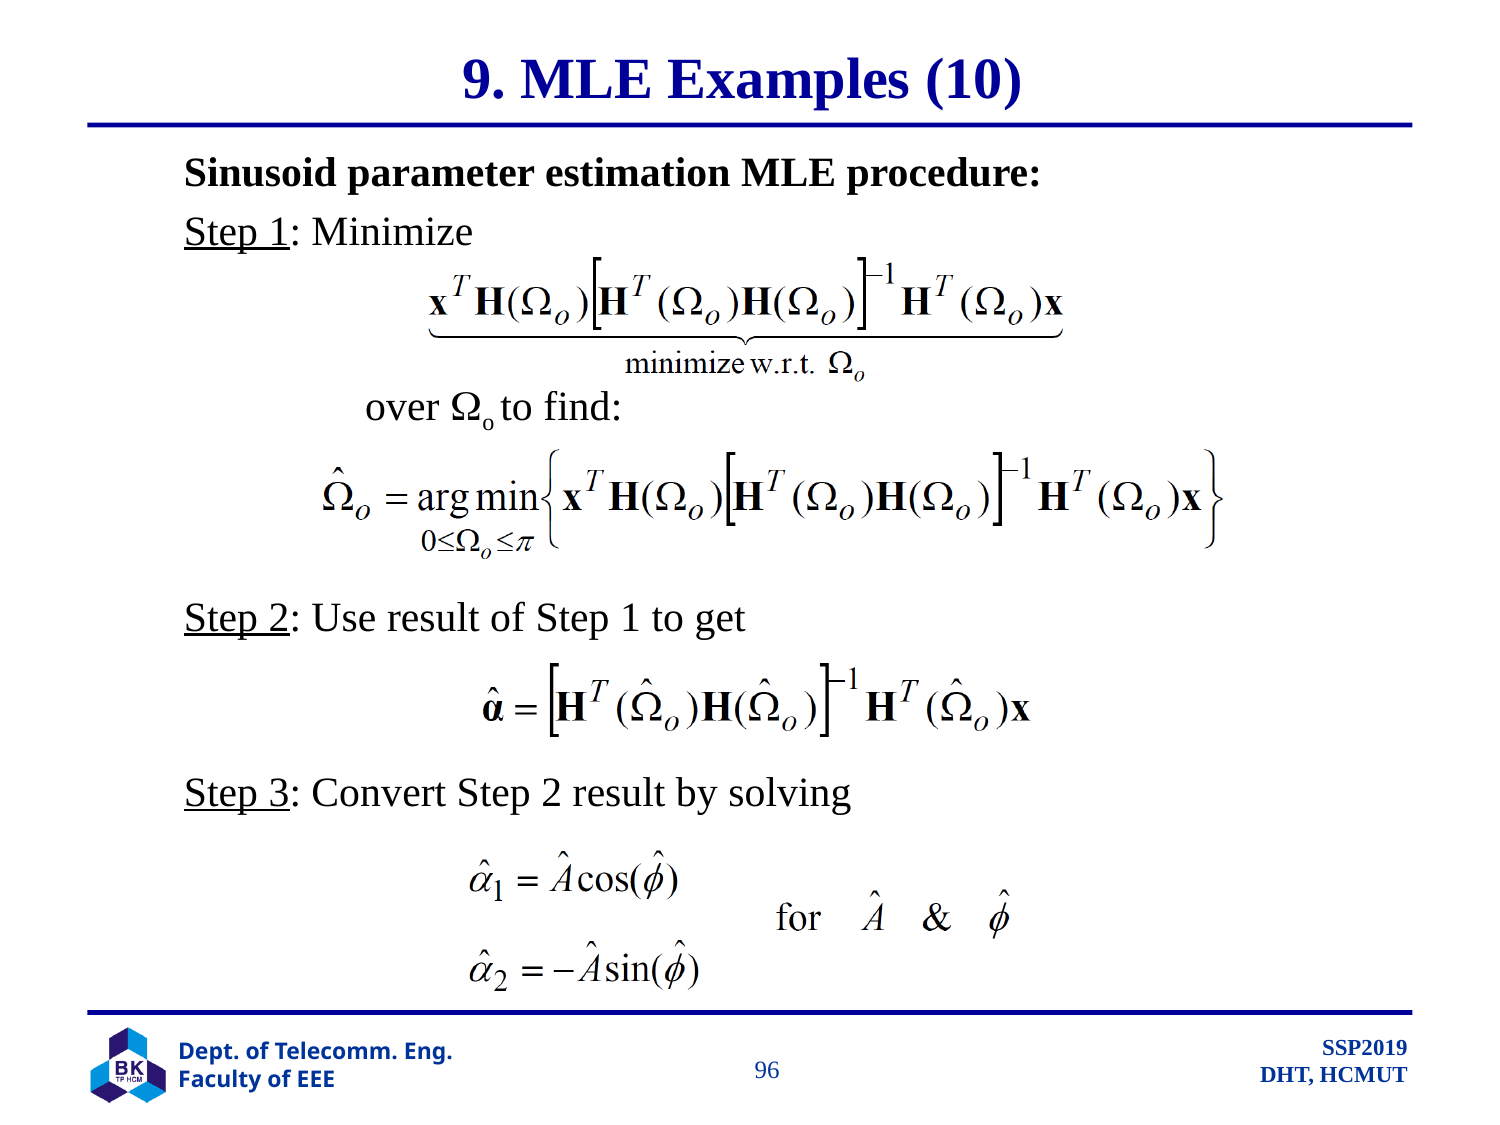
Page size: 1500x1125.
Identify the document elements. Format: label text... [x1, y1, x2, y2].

picture [458, 841, 1026, 997]
picture [474, 654, 1038, 751]
picture [87, 1024, 169, 1125]
picture [310, 449, 1227, 572]
list Sinusoid parameter estimation MLE procedure: Step 1: Minimize over o to find: Step 2: Use result of Step 1 to get Step 3: Convert Step 2 result by solving [112, 137, 1388, 988]
picture [424, 249, 1083, 392]
title 9. MLE Examples (10) [0, 37, 1500, 113]
slide_number 96 [424, 1037, 976, 1101]
